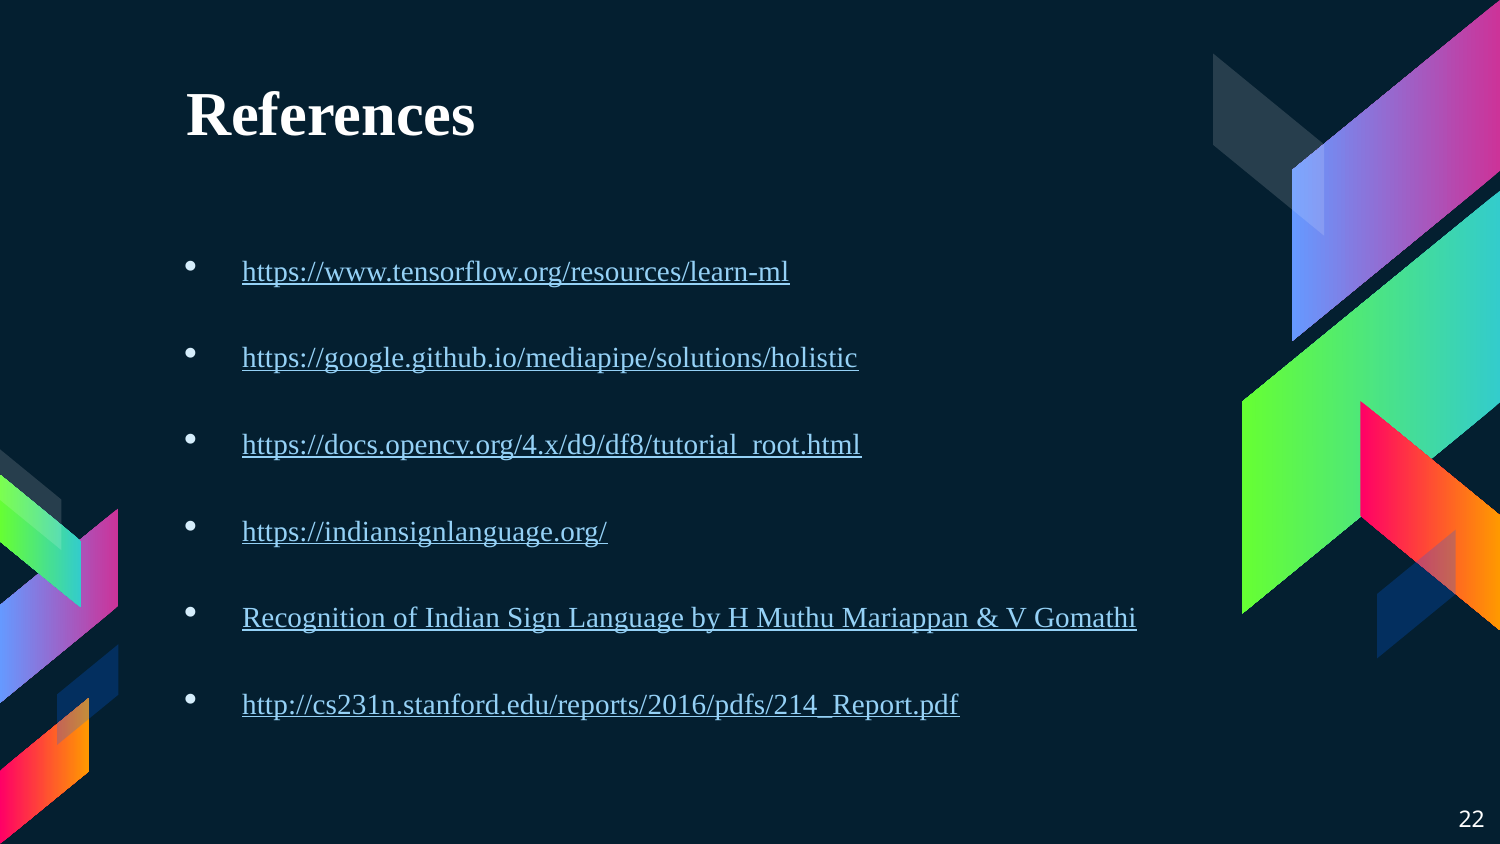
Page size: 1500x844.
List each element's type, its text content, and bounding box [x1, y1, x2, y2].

text_box https://www.tensorflow.org/resources/learn-ml https://google.github.io/mediapipe/solutions/holistic https://docs.opencv.org/4.x/d9/df8/tutorial_root.html https://indiansignlanguage.org/ Recognition of Indian Sign Language by H Muthu Mariappan & V Gomathi http://cs231n.stanford.edu/reports/2016/pdfs/214_Report.pdf [170, 209, 1341, 728]
slide_number 22 [1403, 789, 1500, 844]
title References [170, 58, 1151, 163]
